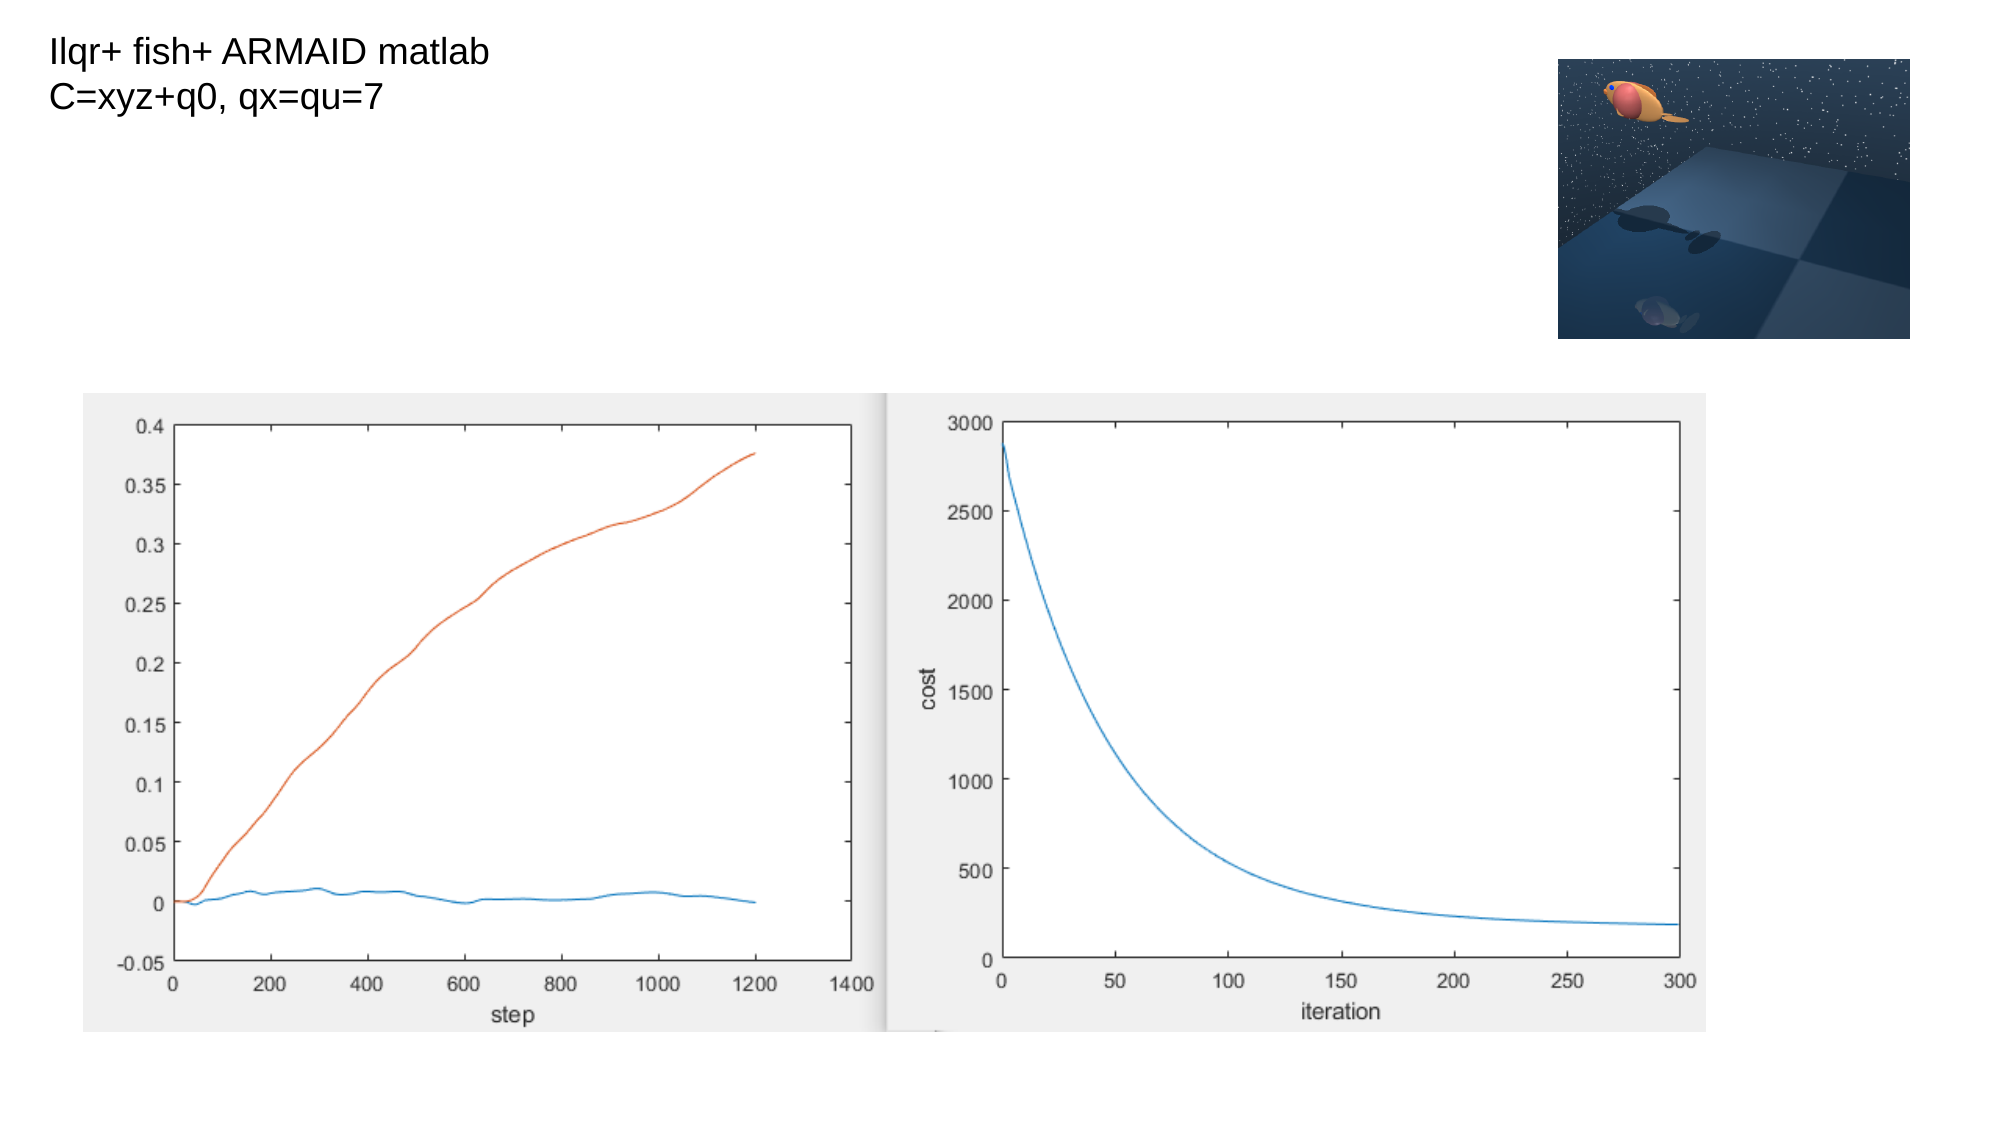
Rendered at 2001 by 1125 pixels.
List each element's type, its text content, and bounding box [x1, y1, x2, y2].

text_box Ilqr+ fish+ ARMAID matlab C=xyz+q0, qx=qu=7 [34, 19, 742, 125]
picture [1558, 59, 1910, 339]
picture [83, 393, 1706, 1032]
